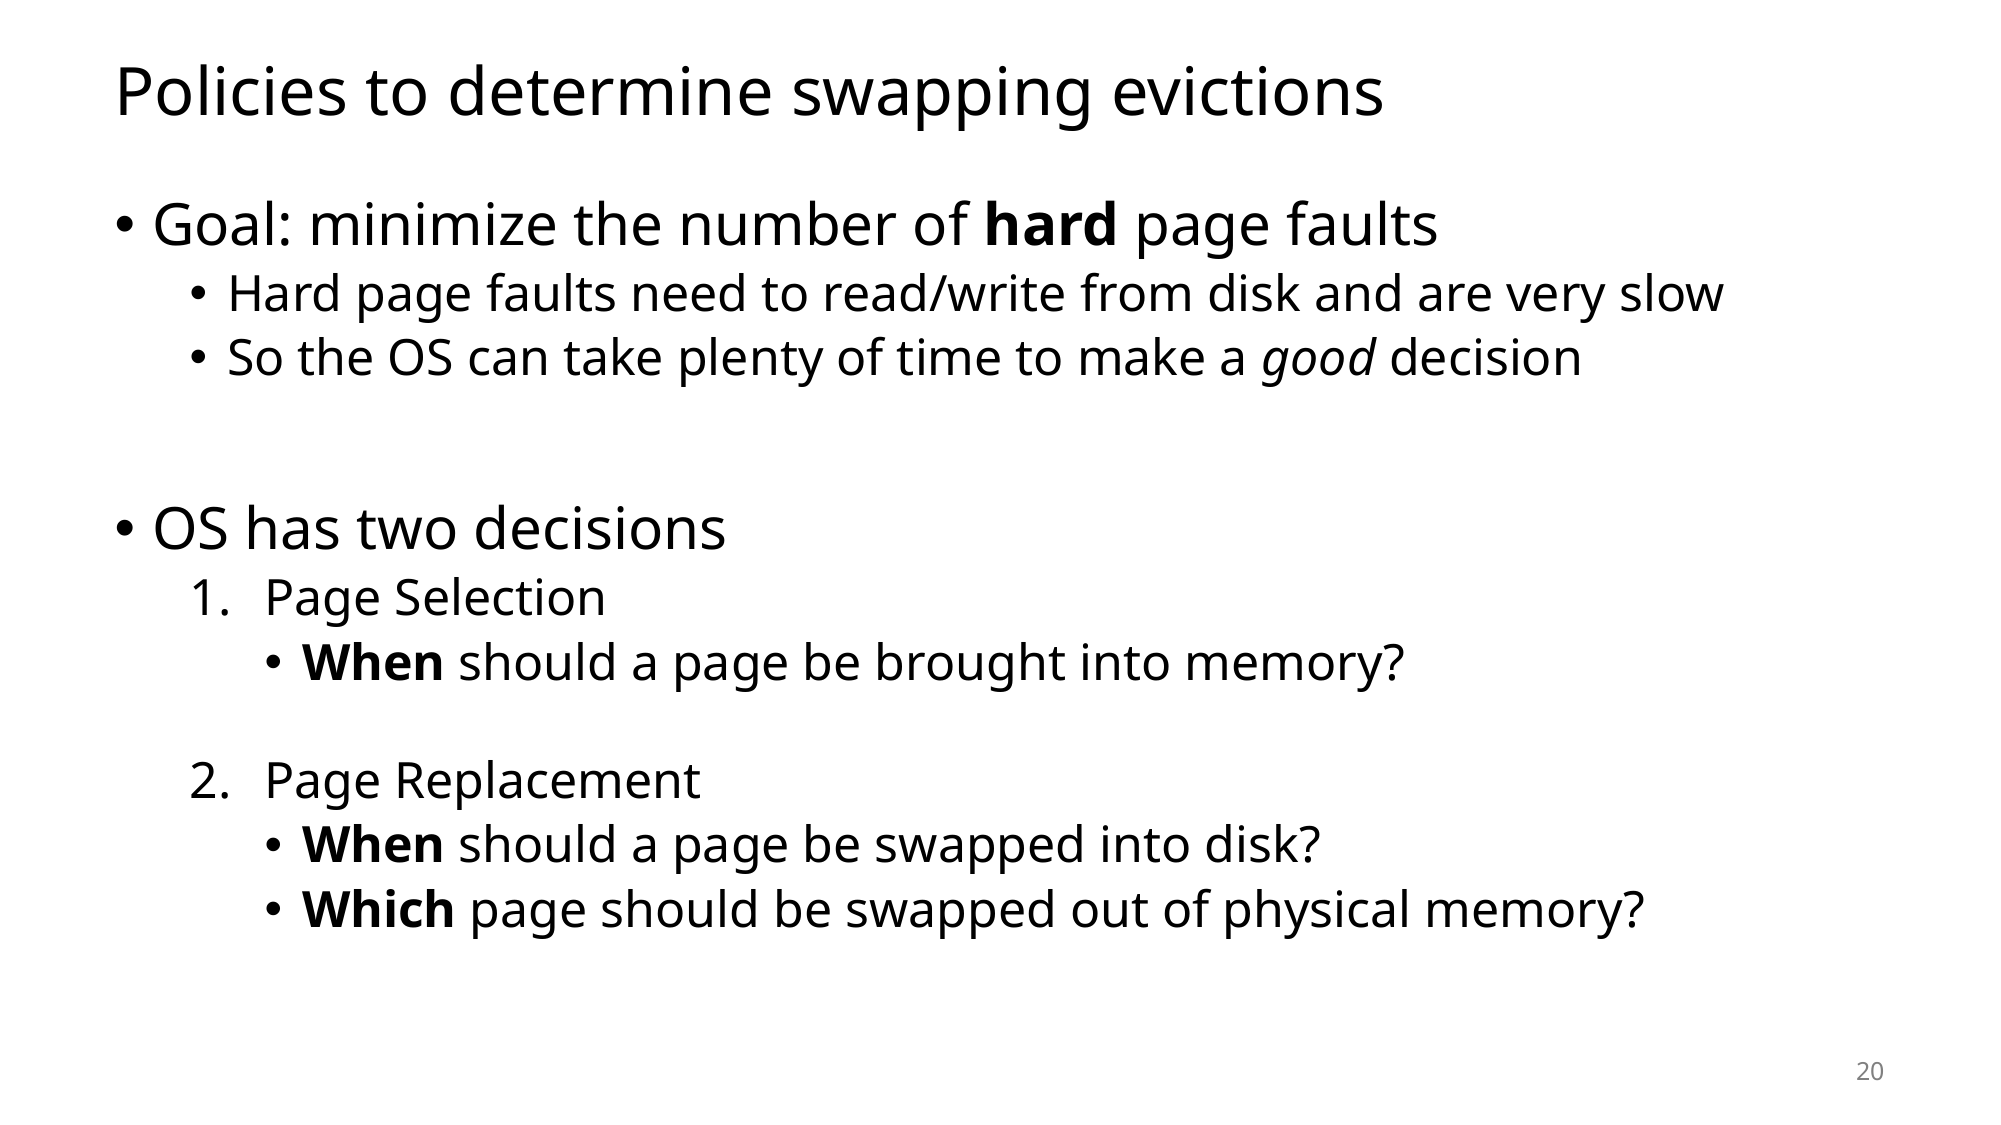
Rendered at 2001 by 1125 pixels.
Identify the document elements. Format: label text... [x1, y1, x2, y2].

list Goal: minimize the number of hard page faults Hard page faults need to read/write from disk and are very slow So the OS can take plenty of time to make a good decision OS has two decisions Page Selection When should a page be brought into memory? Page Replacement When should a page be swapped into disk? Which page should be swapped out of physical memory? [99, 187, 1900, 1013]
title Policies to determine swapping evictions [99, 37, 1900, 150]
slide_number 20 [1749, 1042, 1900, 1103]
